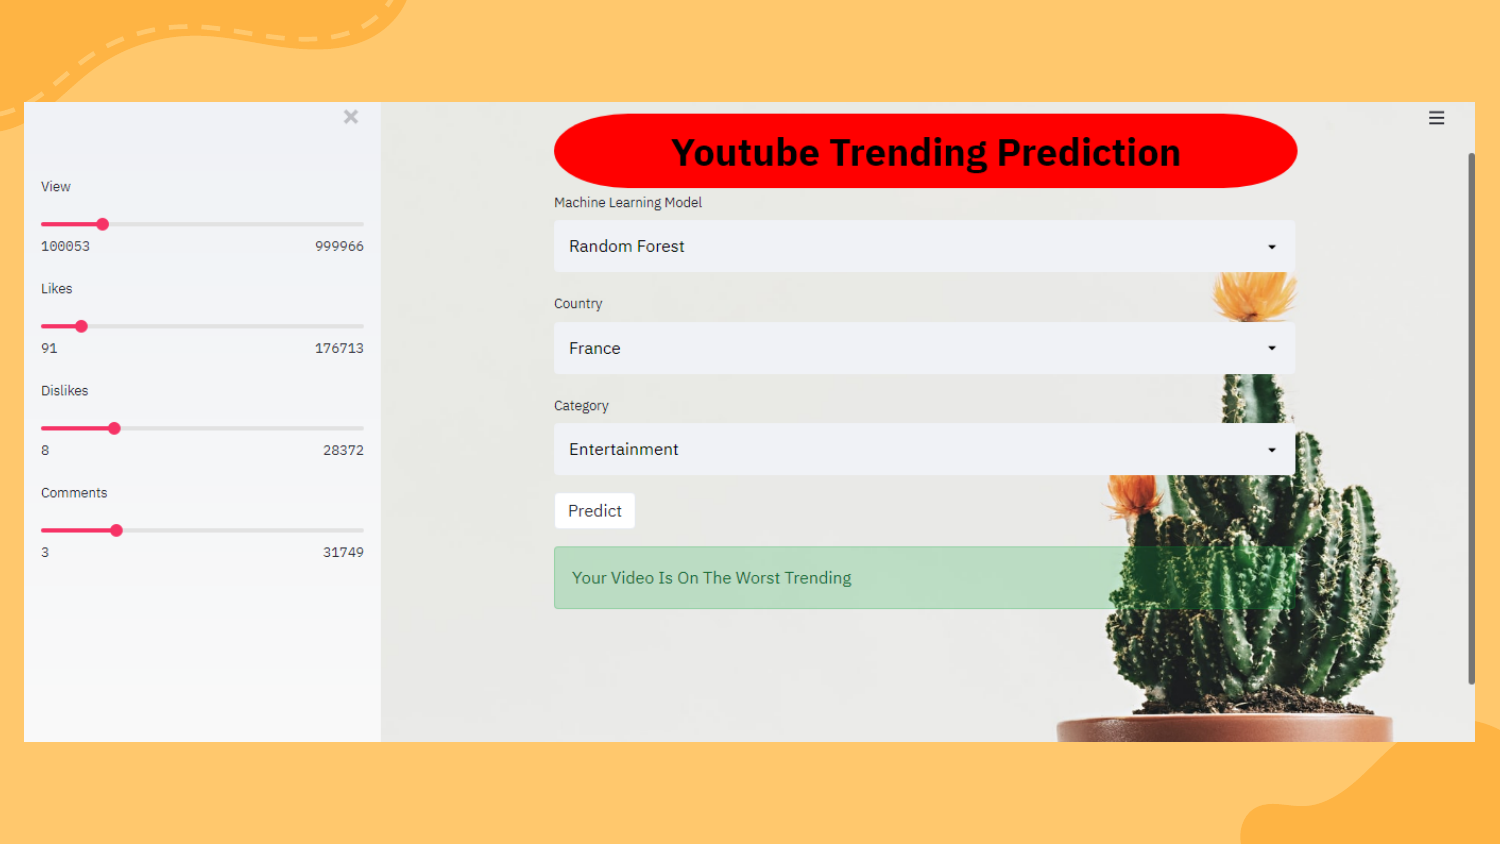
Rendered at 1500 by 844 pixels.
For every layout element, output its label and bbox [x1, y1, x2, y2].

picture [24, 102, 1476, 742]
